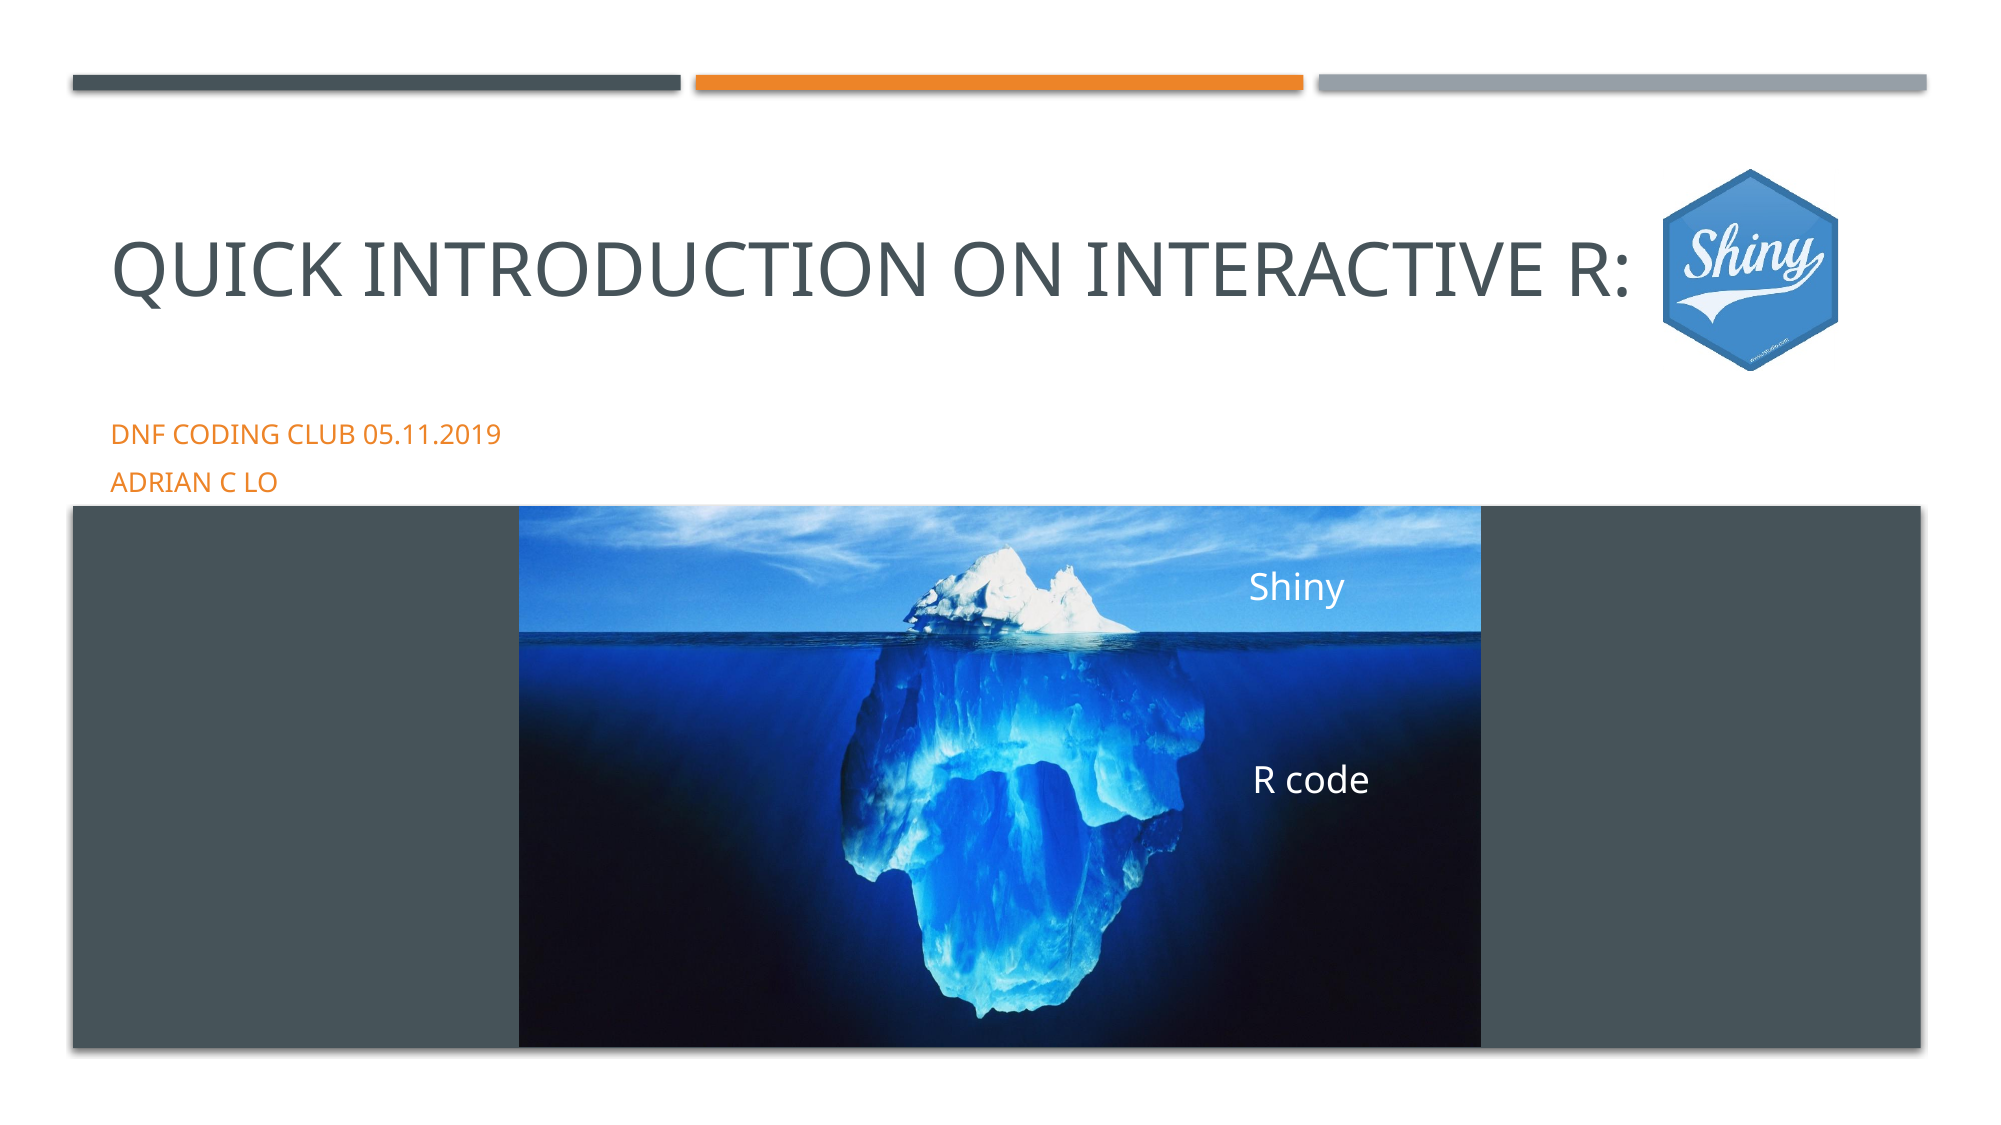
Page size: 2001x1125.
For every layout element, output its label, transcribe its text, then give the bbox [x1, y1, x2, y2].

title Quick introduction on interactive R: [95, 167, 1899, 409]
picture [1662, 168, 1839, 371]
picture [518, 505, 1481, 1048]
subtitle DNF Coding club 05.11.2019 Adrian c lo [95, 409, 1899, 507]
